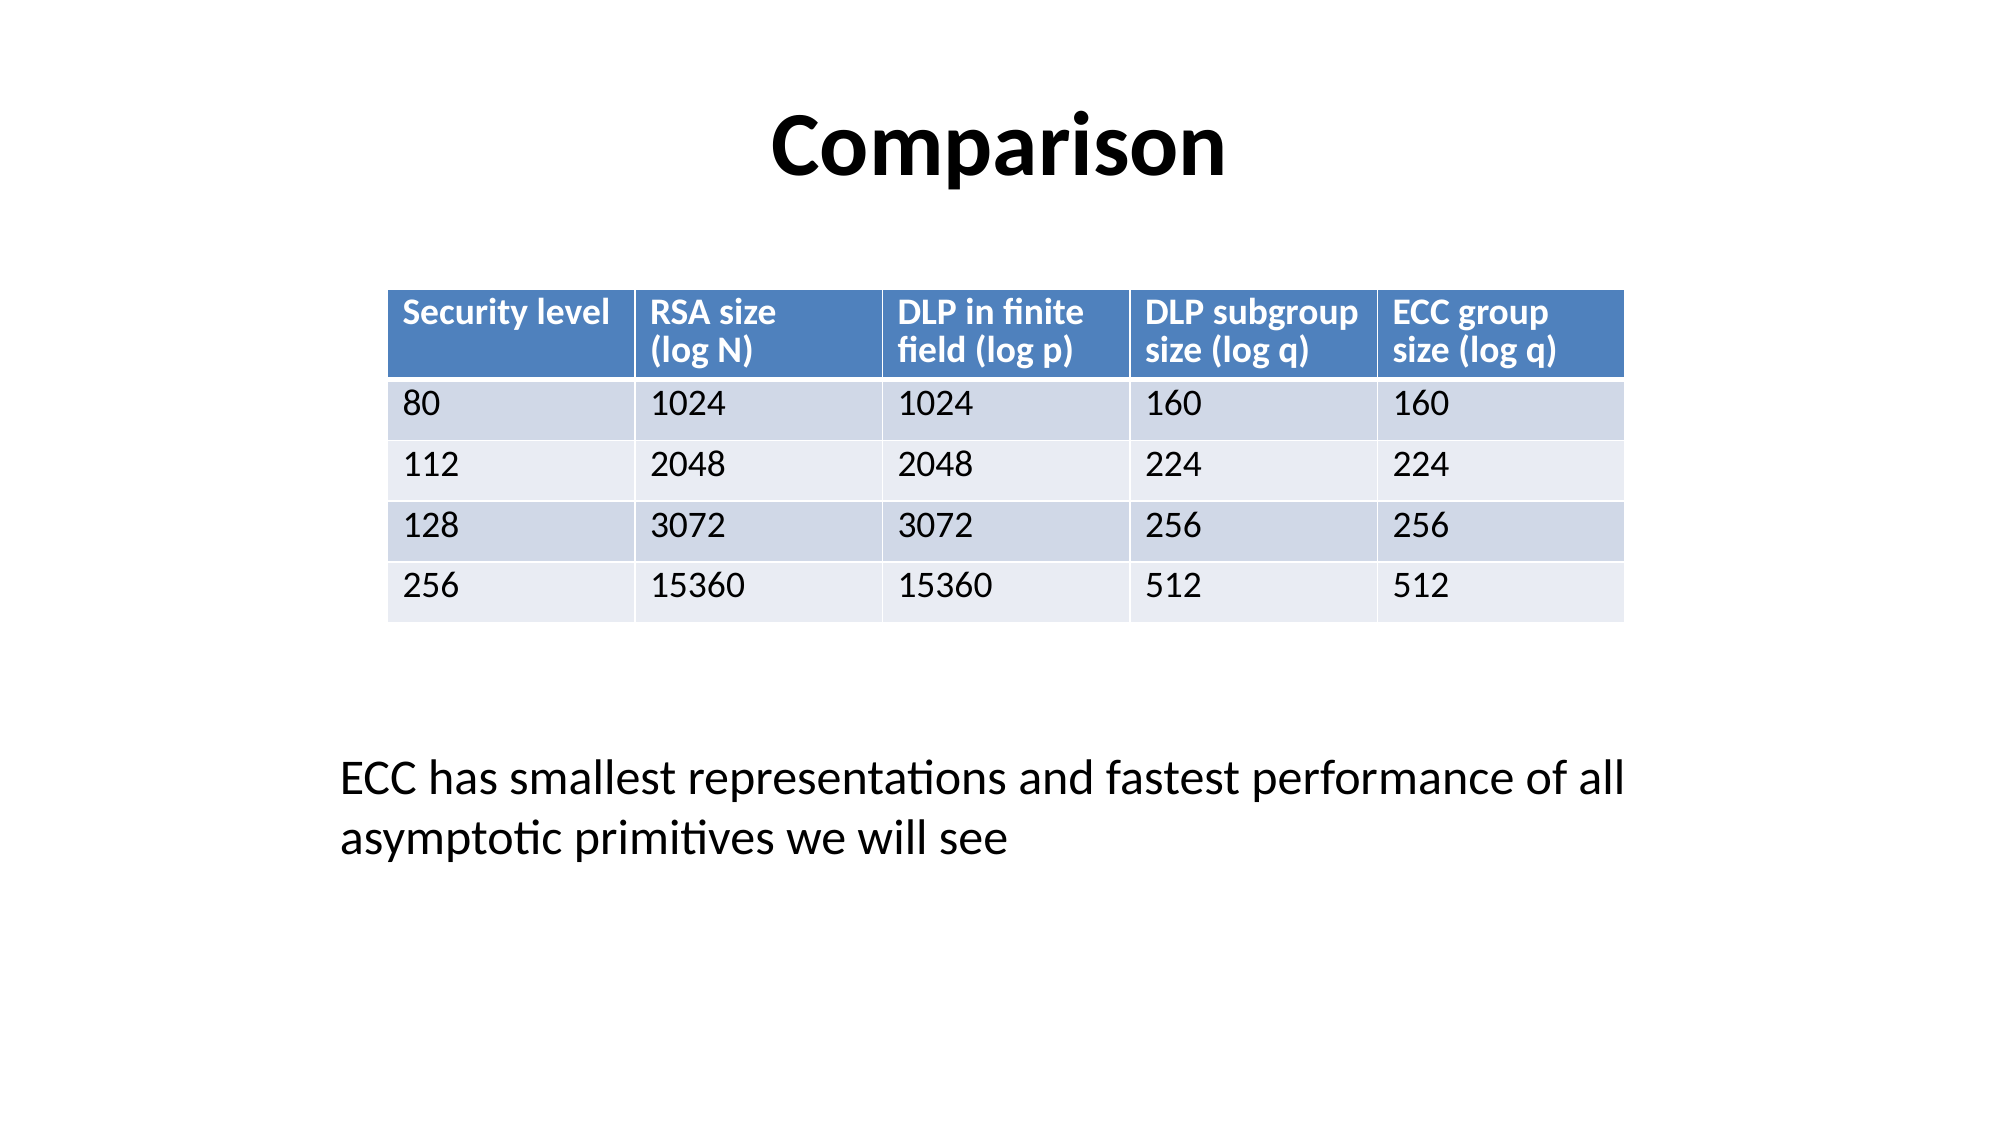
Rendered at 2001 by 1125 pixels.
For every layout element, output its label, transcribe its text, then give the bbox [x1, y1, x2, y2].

title Comparison [99, 45, 1900, 233]
table_cell 224 [1131, 441, 1377, 500]
table_cell 256 [1378, 502, 1624, 561]
table_cell 15360 [883, 563, 1129, 622]
text_box ECC has smallest representations and fastest performance of all asymptotic primitives we will see [324, 737, 1713, 873]
table_cell 160 [1378, 382, 1624, 440]
table_cell 1024 [883, 382, 1129, 440]
table_cell 512 [1378, 563, 1624, 622]
table_header ECC group size (log q) [1378, 290, 1624, 377]
table_header Security level [388, 290, 634, 377]
table_cell 224 [1378, 441, 1624, 500]
table_header RSA size (log N) [636, 290, 882, 377]
table_header DLP in finite field (log p) [883, 290, 1129, 377]
table_cell 2048 [883, 441, 1129, 500]
table_header DLP subgroup size (log q) [1131, 290, 1377, 377]
table_cell 2048 [636, 441, 882, 500]
table_cell 15360 [636, 563, 882, 622]
table_cell 3072 [636, 502, 882, 561]
table_cell 80 [388, 382, 634, 440]
table_cell 160 [1131, 382, 1377, 440]
table_cell 512 [1131, 563, 1377, 622]
table_cell 1024 [636, 382, 882, 440]
table_cell 128 [388, 502, 634, 561]
table_cell 112 [388, 441, 634, 500]
table_cell 256 [388, 563, 634, 622]
table_cell 3072 [883, 502, 1129, 561]
table_cell 256 [1131, 502, 1377, 561]
